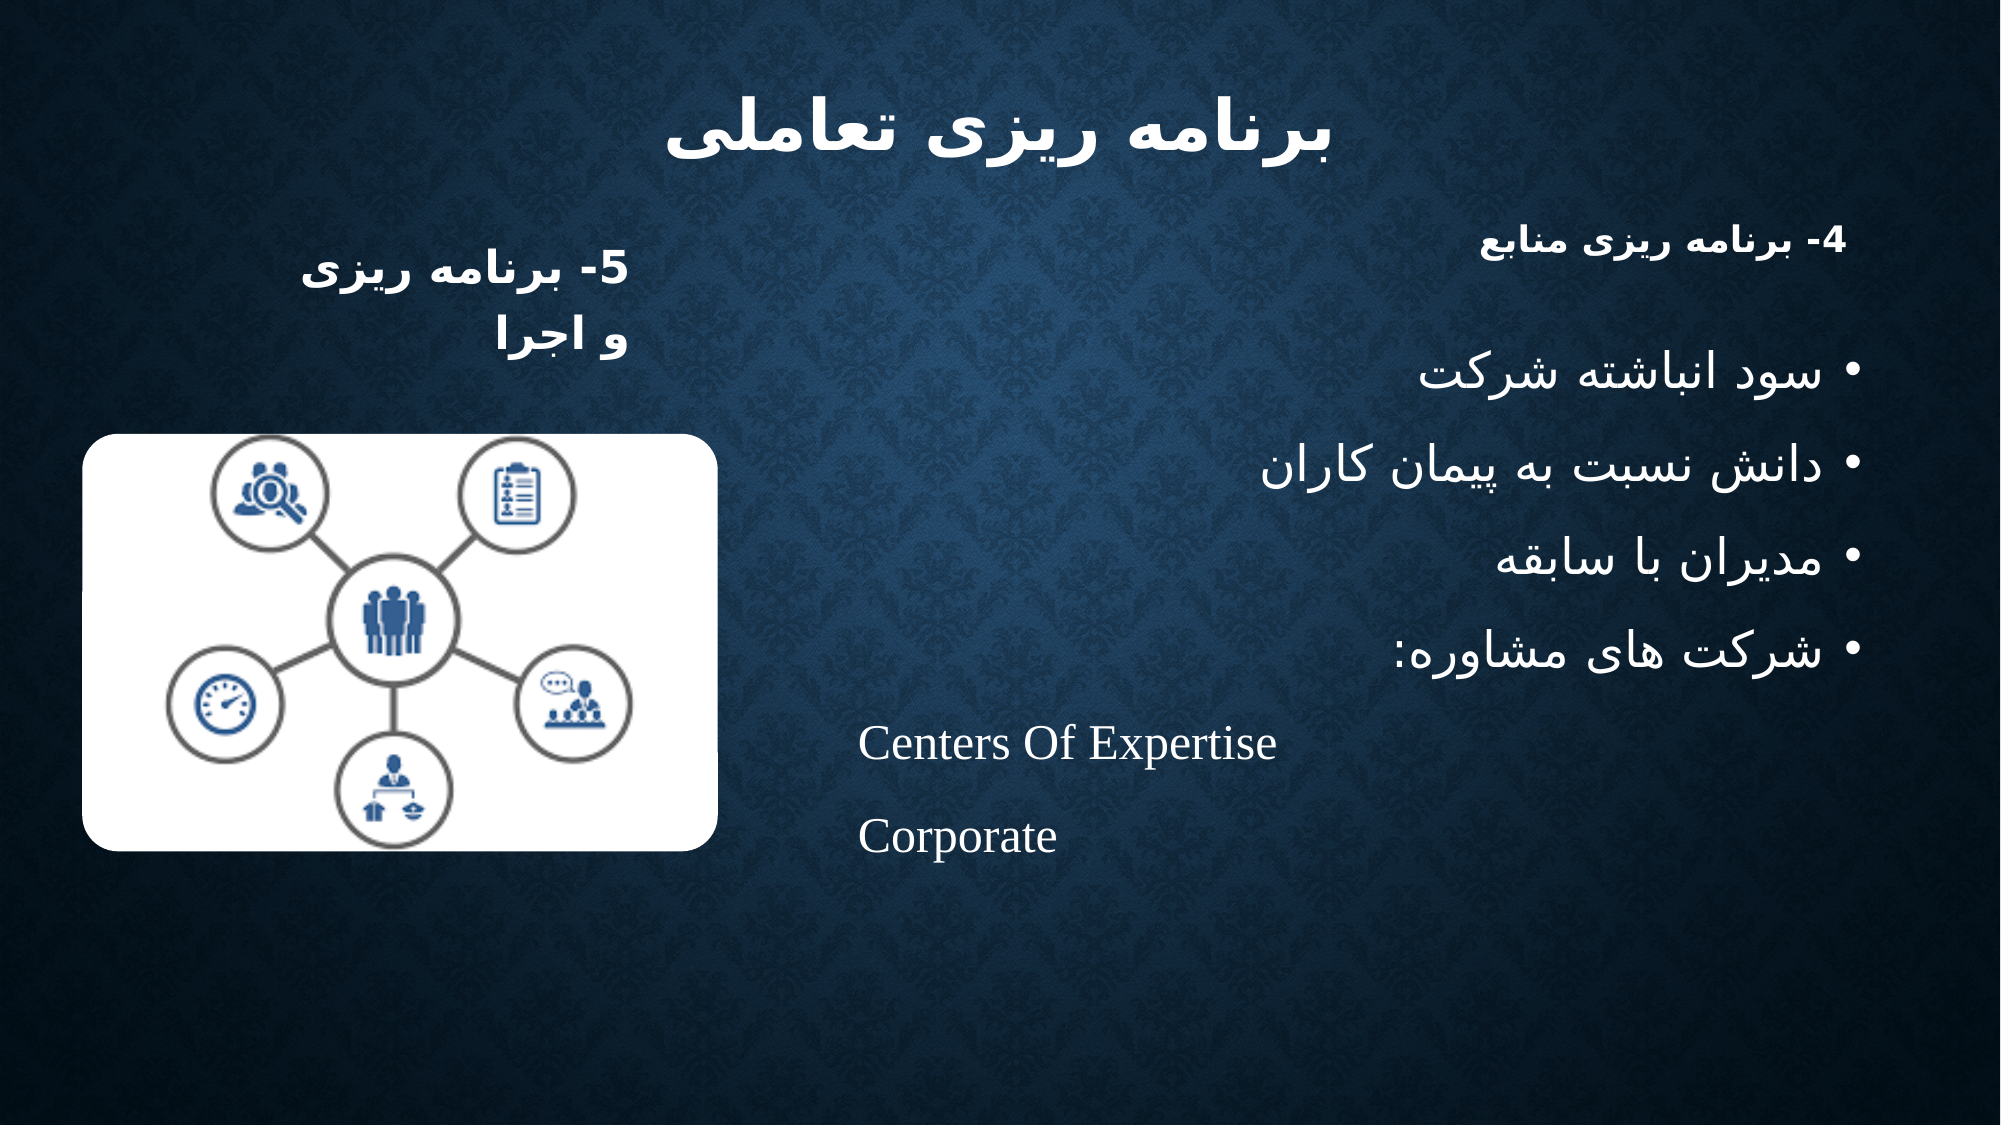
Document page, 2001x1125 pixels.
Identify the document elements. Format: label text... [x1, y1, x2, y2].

picture [81, 433, 719, 852]
title برنامه ریزی تعاملی [399, 35, 1600, 221]
text_box سود انباشته شرکت دانش نسبت به پیمان کاران مدیران با سابقه شرکت های مشاوره: Centers Of Expertise Corporate [843, 319, 1877, 926]
list 4- برنامه ریزی منابع [1458, 199, 1863, 319]
text_box 5- برنامه ریزی و اجرا [241, 219, 646, 367]
